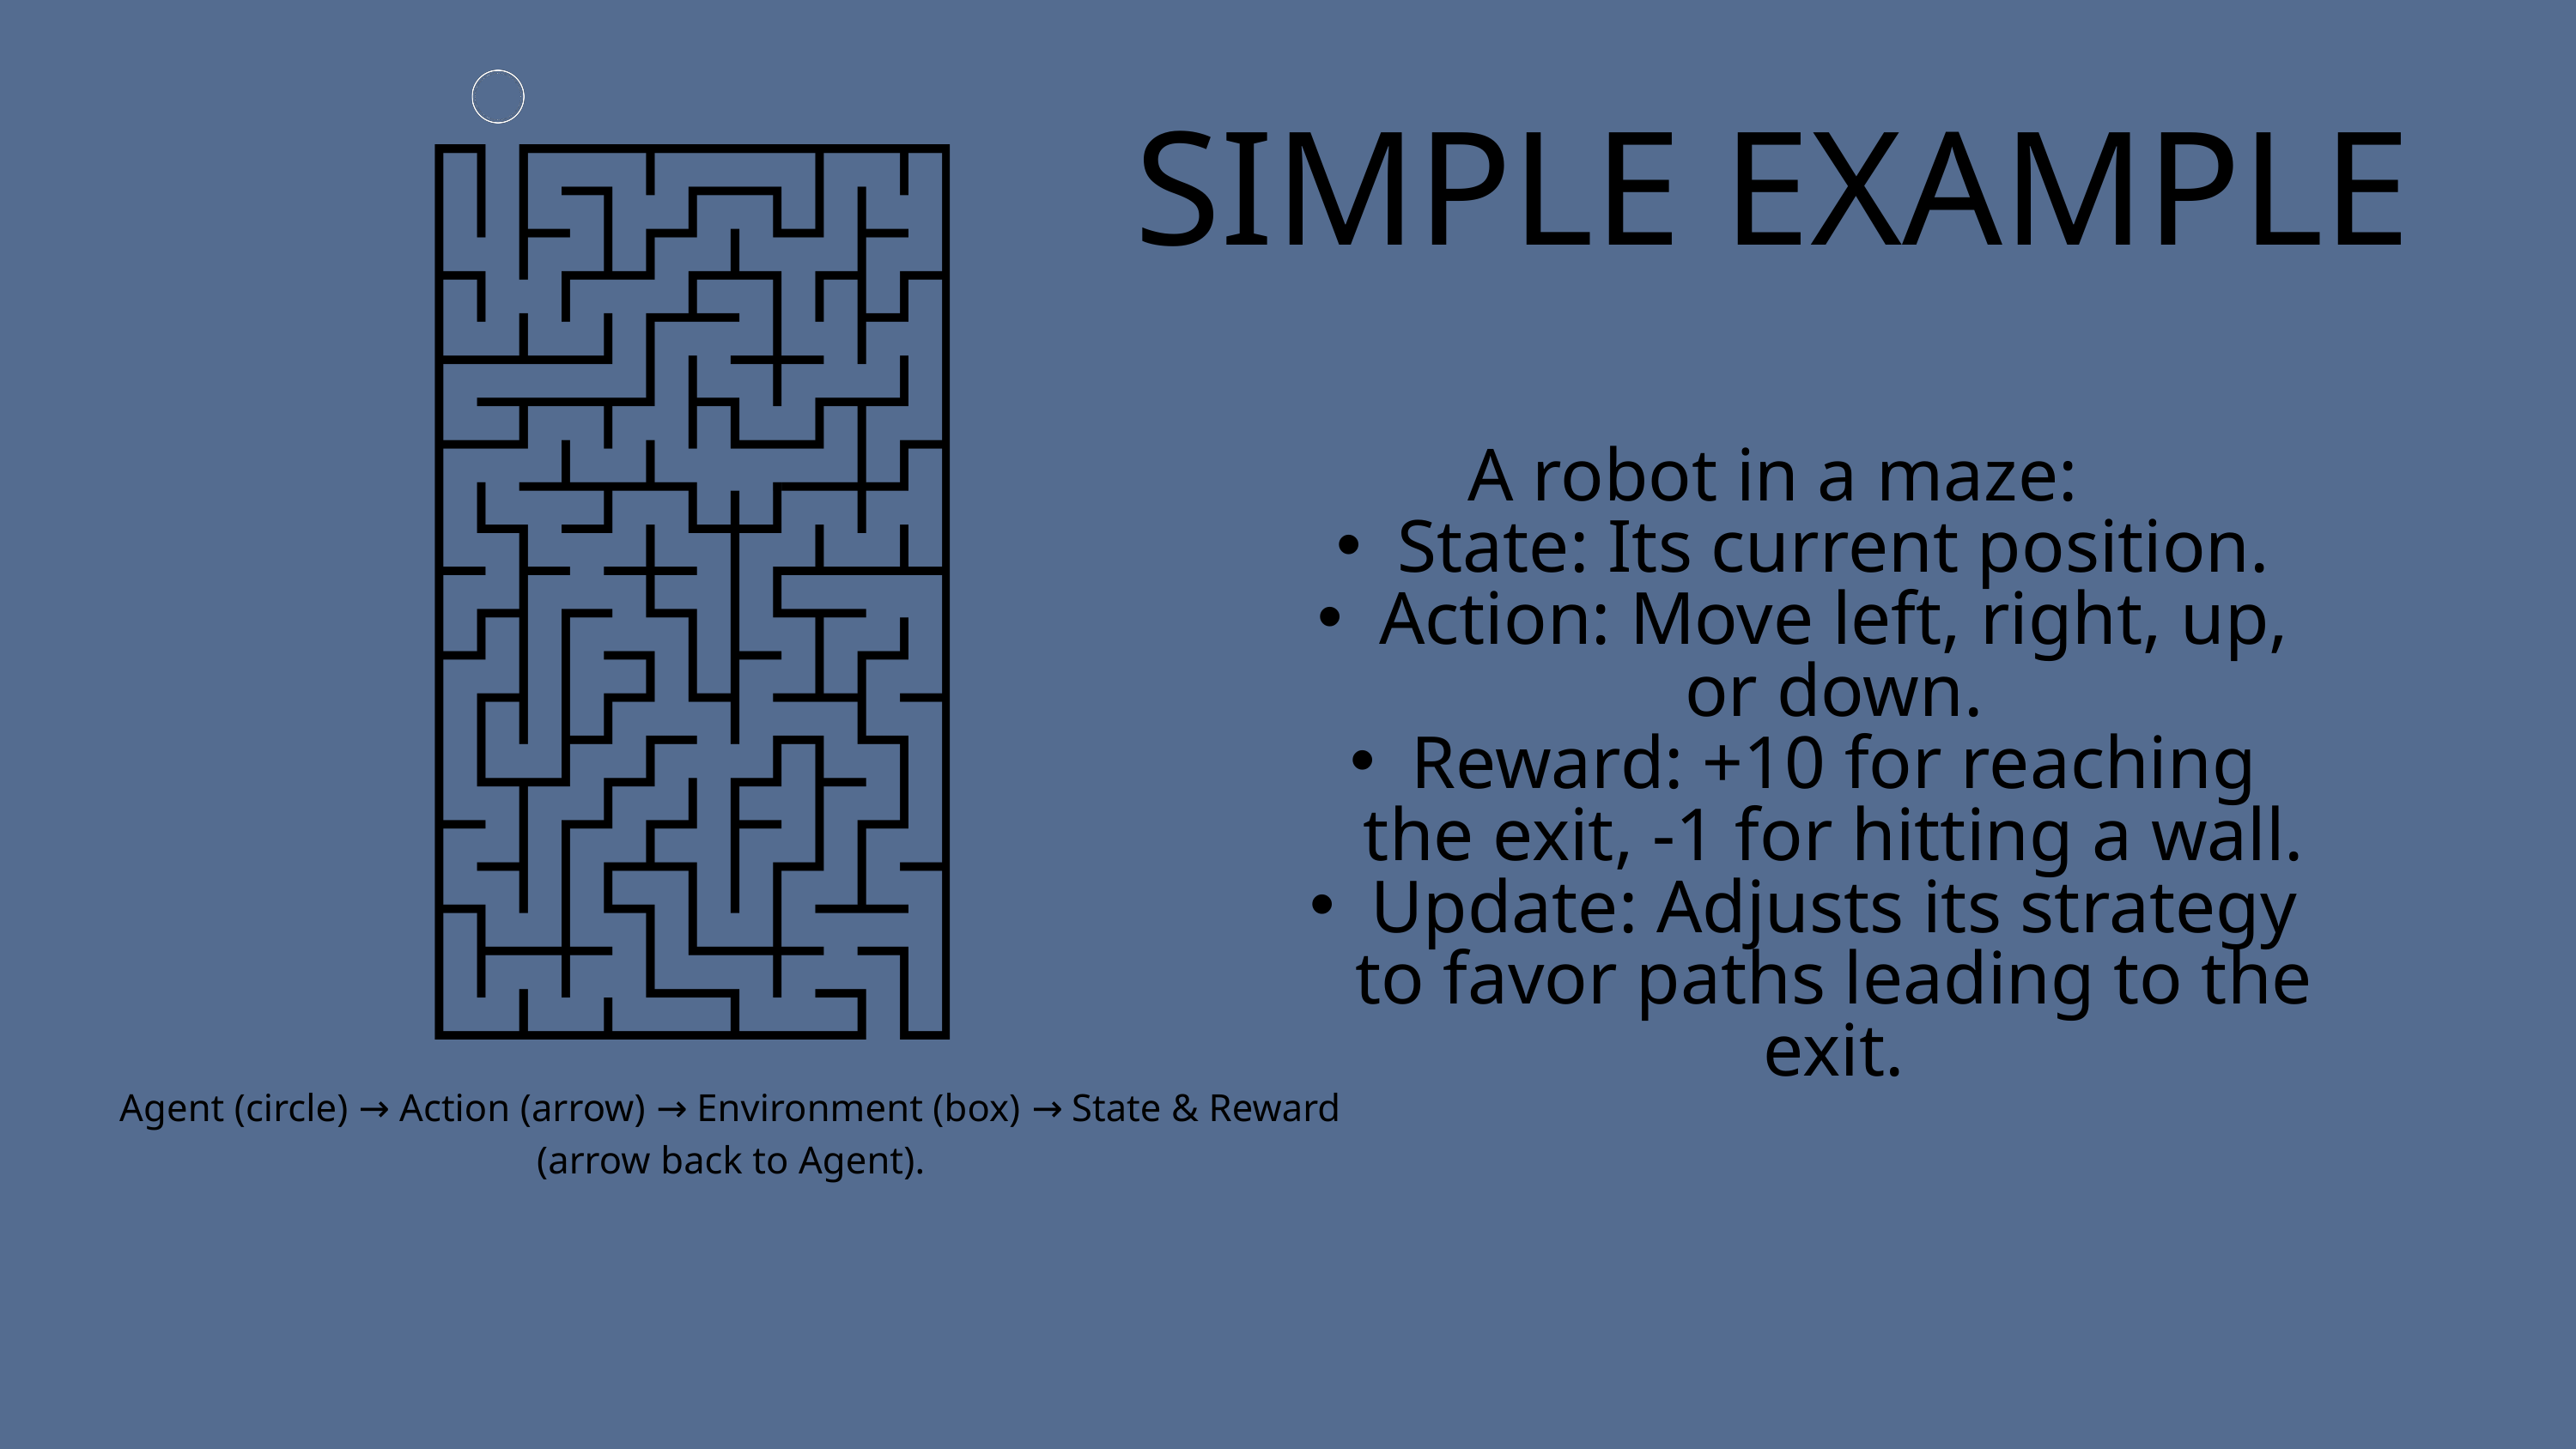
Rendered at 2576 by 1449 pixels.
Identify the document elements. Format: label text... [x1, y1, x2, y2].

text_box A robot in a maze: State: Its current position. Action: Move left, right, up, or down. Reward: +10 for reaching the exit, -1 for hitting a wall. Update: Adjusts its strategy to favor paths leading to the exit. [1227, 443, 2318, 1163]
text_box SIMPLE EXAMPLE [1115, 119, 2432, 277]
text_box Agent (circle) → Action (arrow) → Environment (box) → State & Reward (arrow back to Agent). [74, 1076, 1388, 1182]
text_box [434, 144, 951, 1040]
text_box [471, 70, 525, 124]
